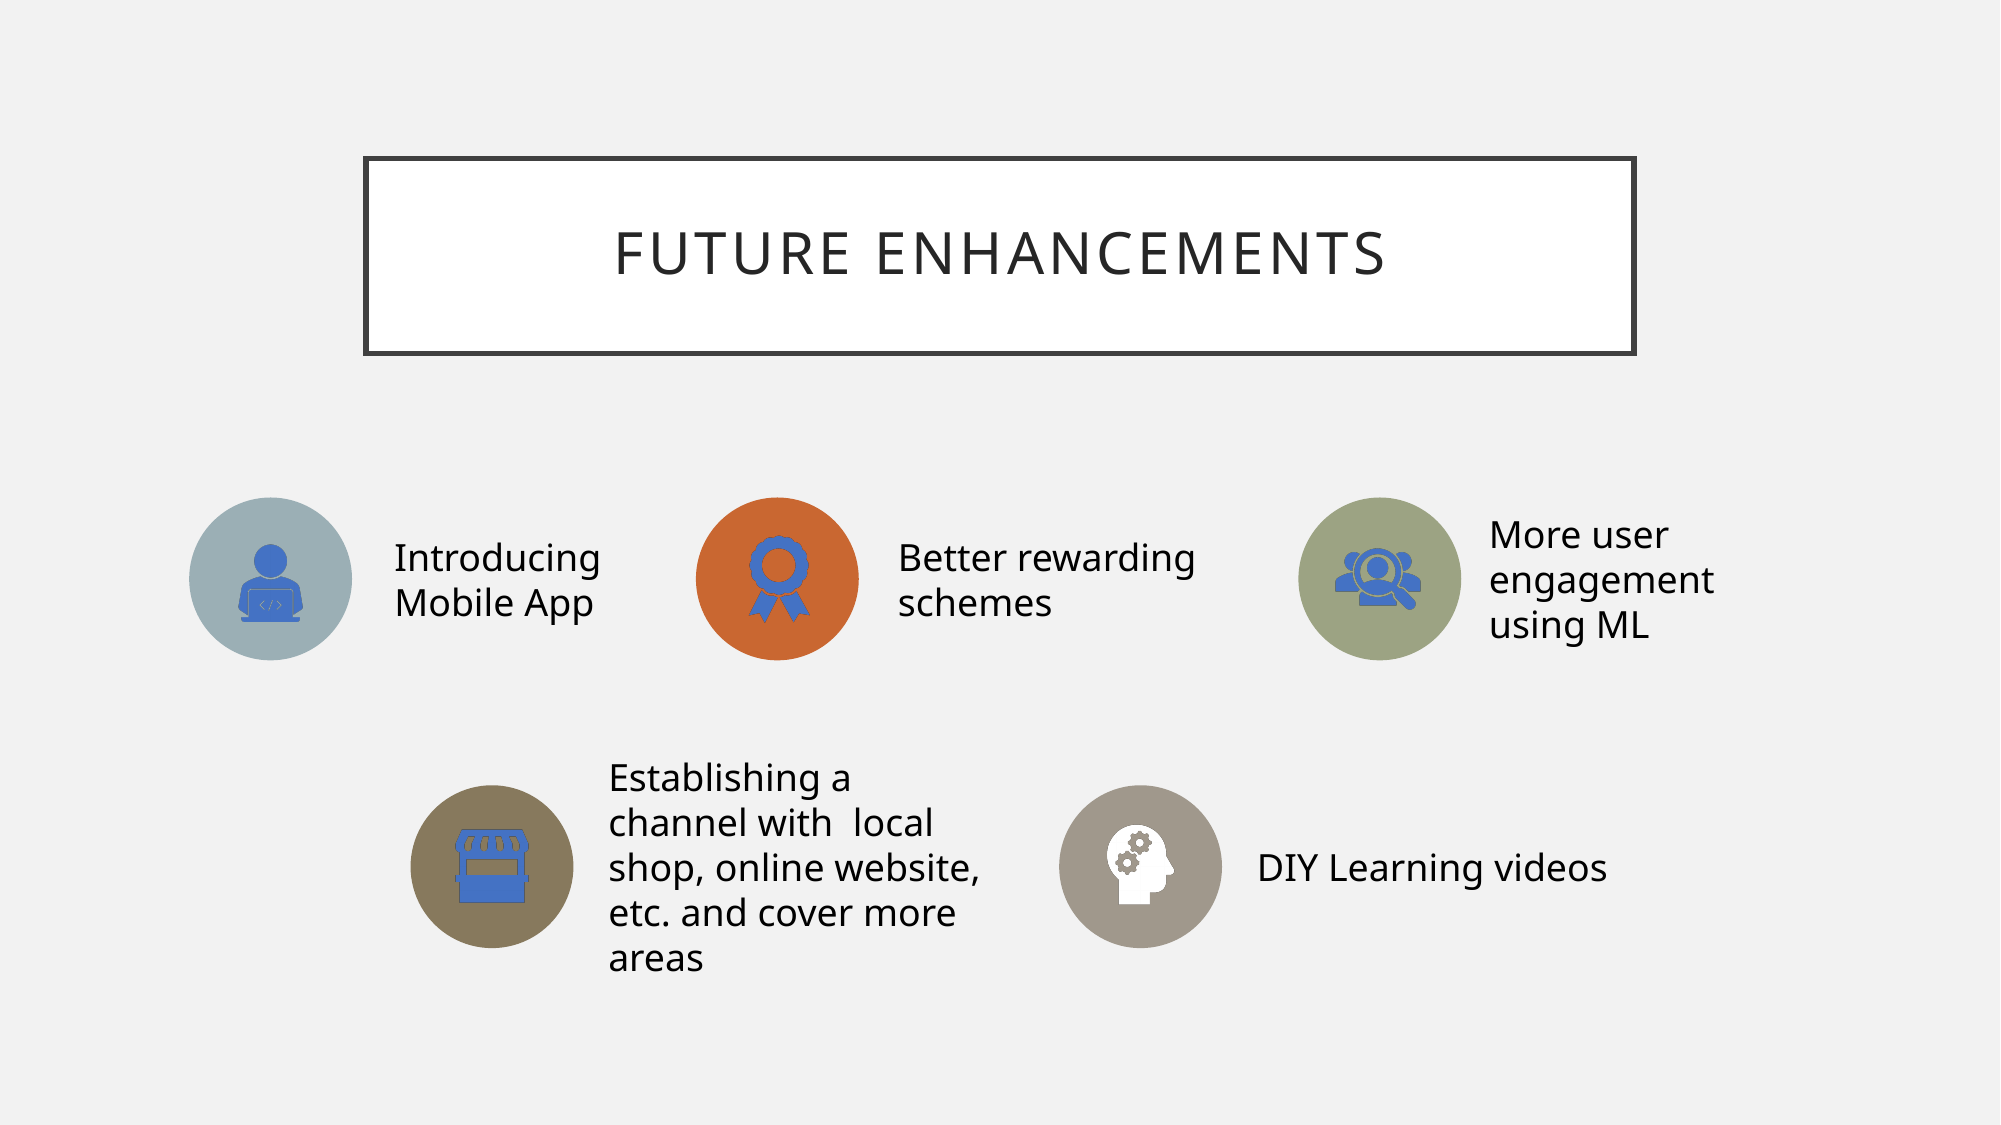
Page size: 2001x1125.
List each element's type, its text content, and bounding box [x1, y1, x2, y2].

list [94, 355, 1904, 1091]
title FUTURE ENHANCEMENTS [363, 156, 1637, 355]
